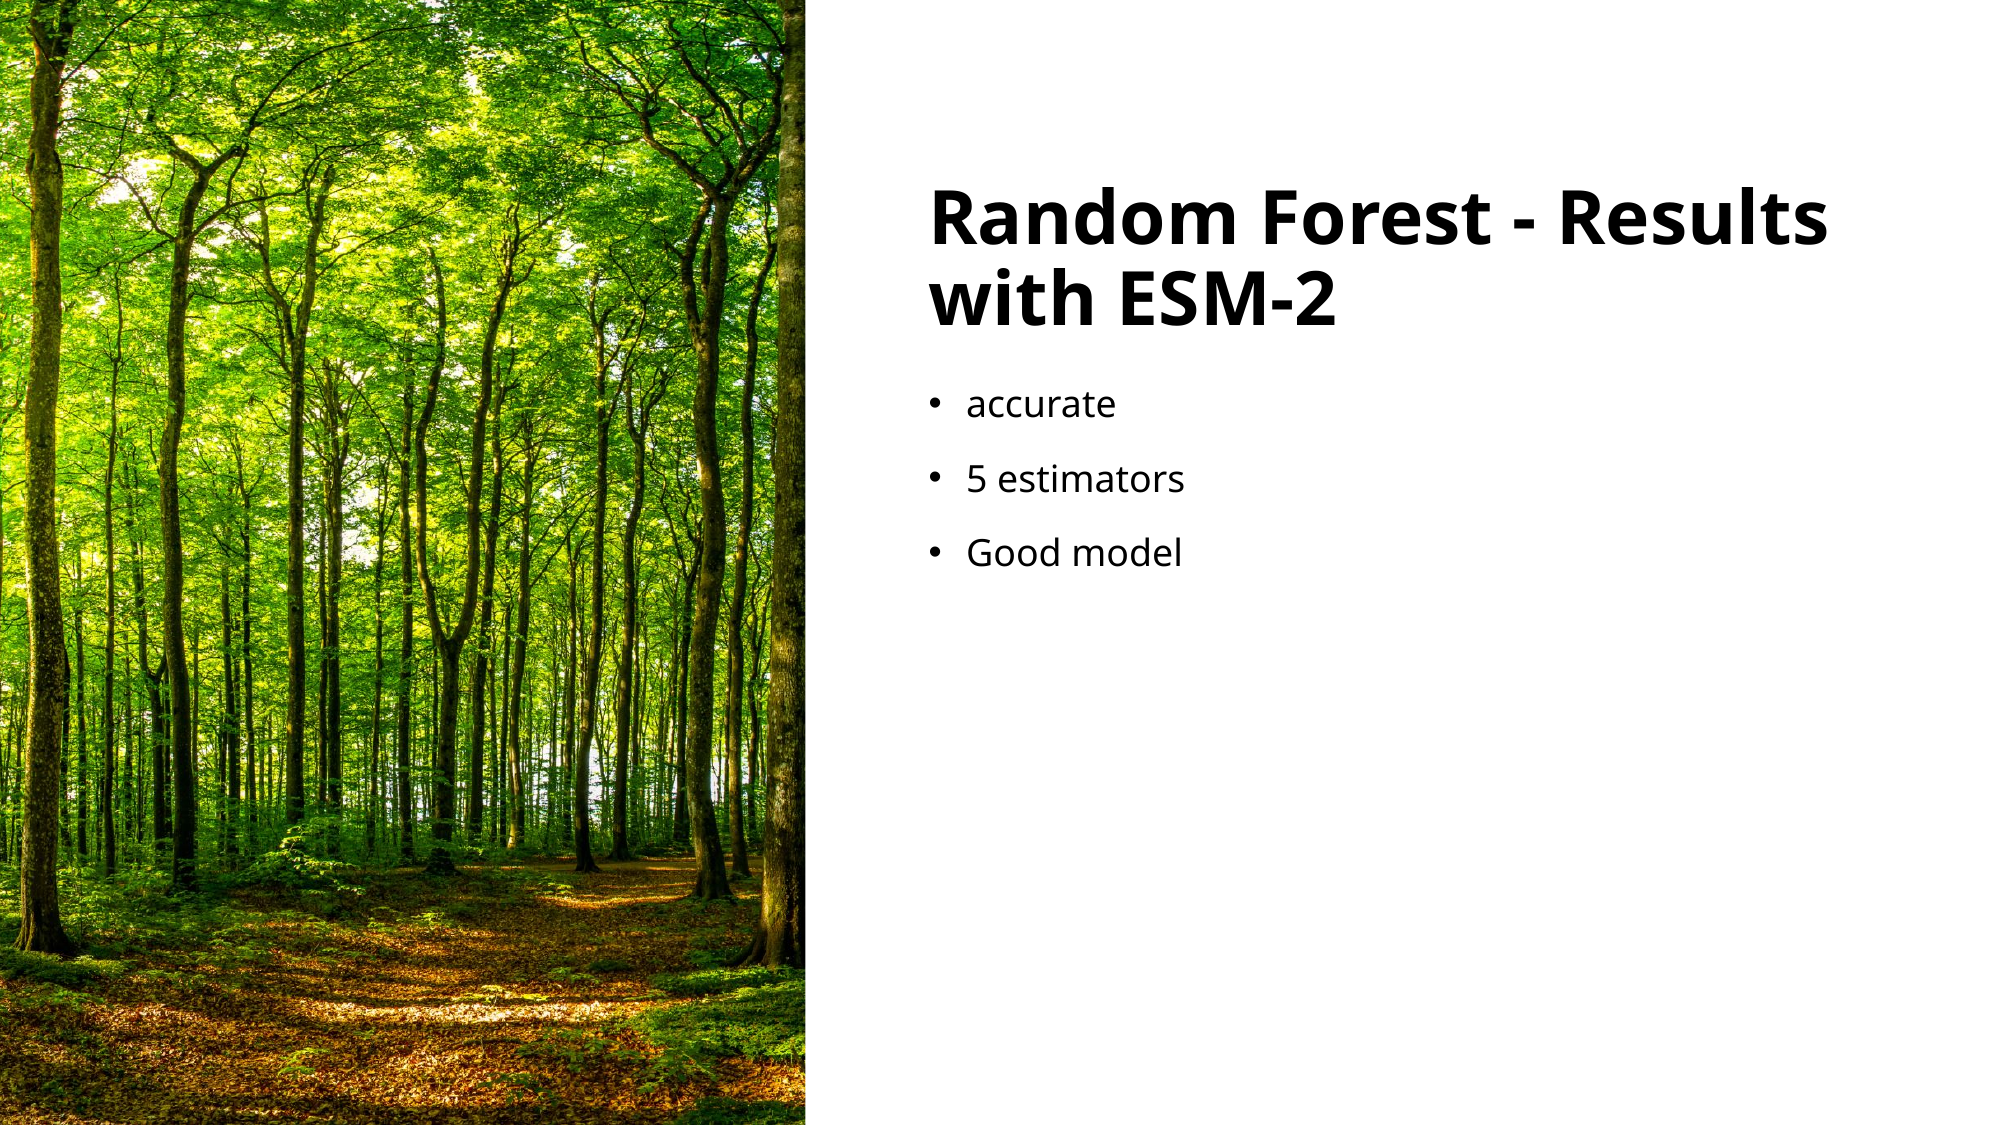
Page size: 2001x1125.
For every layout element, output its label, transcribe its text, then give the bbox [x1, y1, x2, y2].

list accurate 5 estimators Good model [913, 363, 1884, 1035]
picture [0, 0, 806, 1125]
title Random Forest - Results with ESM-2 [913, 98, 1884, 350]
